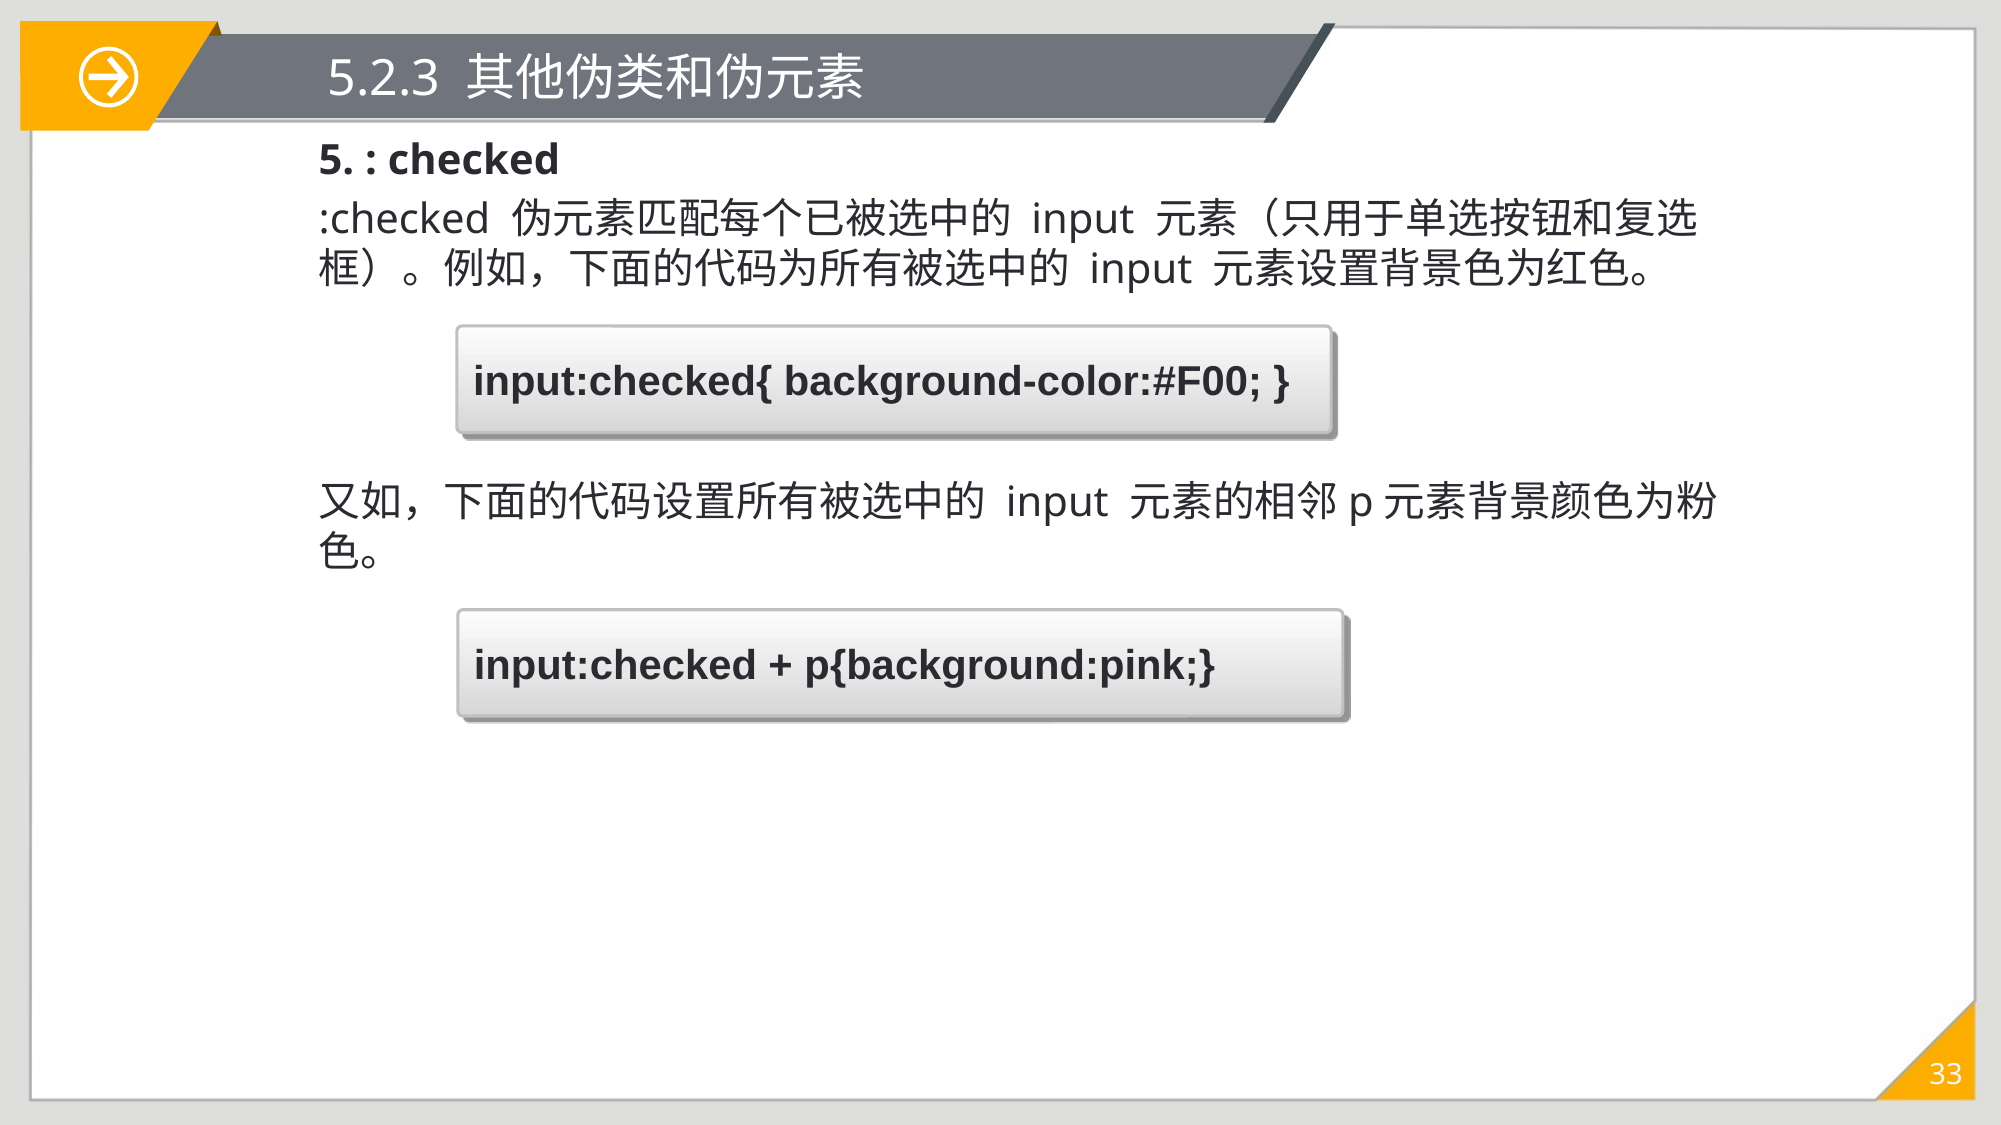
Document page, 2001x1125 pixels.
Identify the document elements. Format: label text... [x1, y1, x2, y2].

title 5.2.3 其他伪类和伪元素 [312, 37, 1690, 113]
picture [0, 0, 2001, 1125]
text_box input:checked + p{background:pink;} [457, 609, 1343, 716]
text_box input:checked{ background-color:#F00; } [456, 325, 1332, 433]
list 5. : checked :checked 伪元素匹配每个已被选中的 input 元素（只用于单选按钮和复选框）。例如，下面的代码为所有被选中的 input 元素设置背景色为红色。 又如，下面的代码设置所有被选中的 input 元素的相邻p元素背景颜色为粉色。 [303, 125, 1751, 587]
